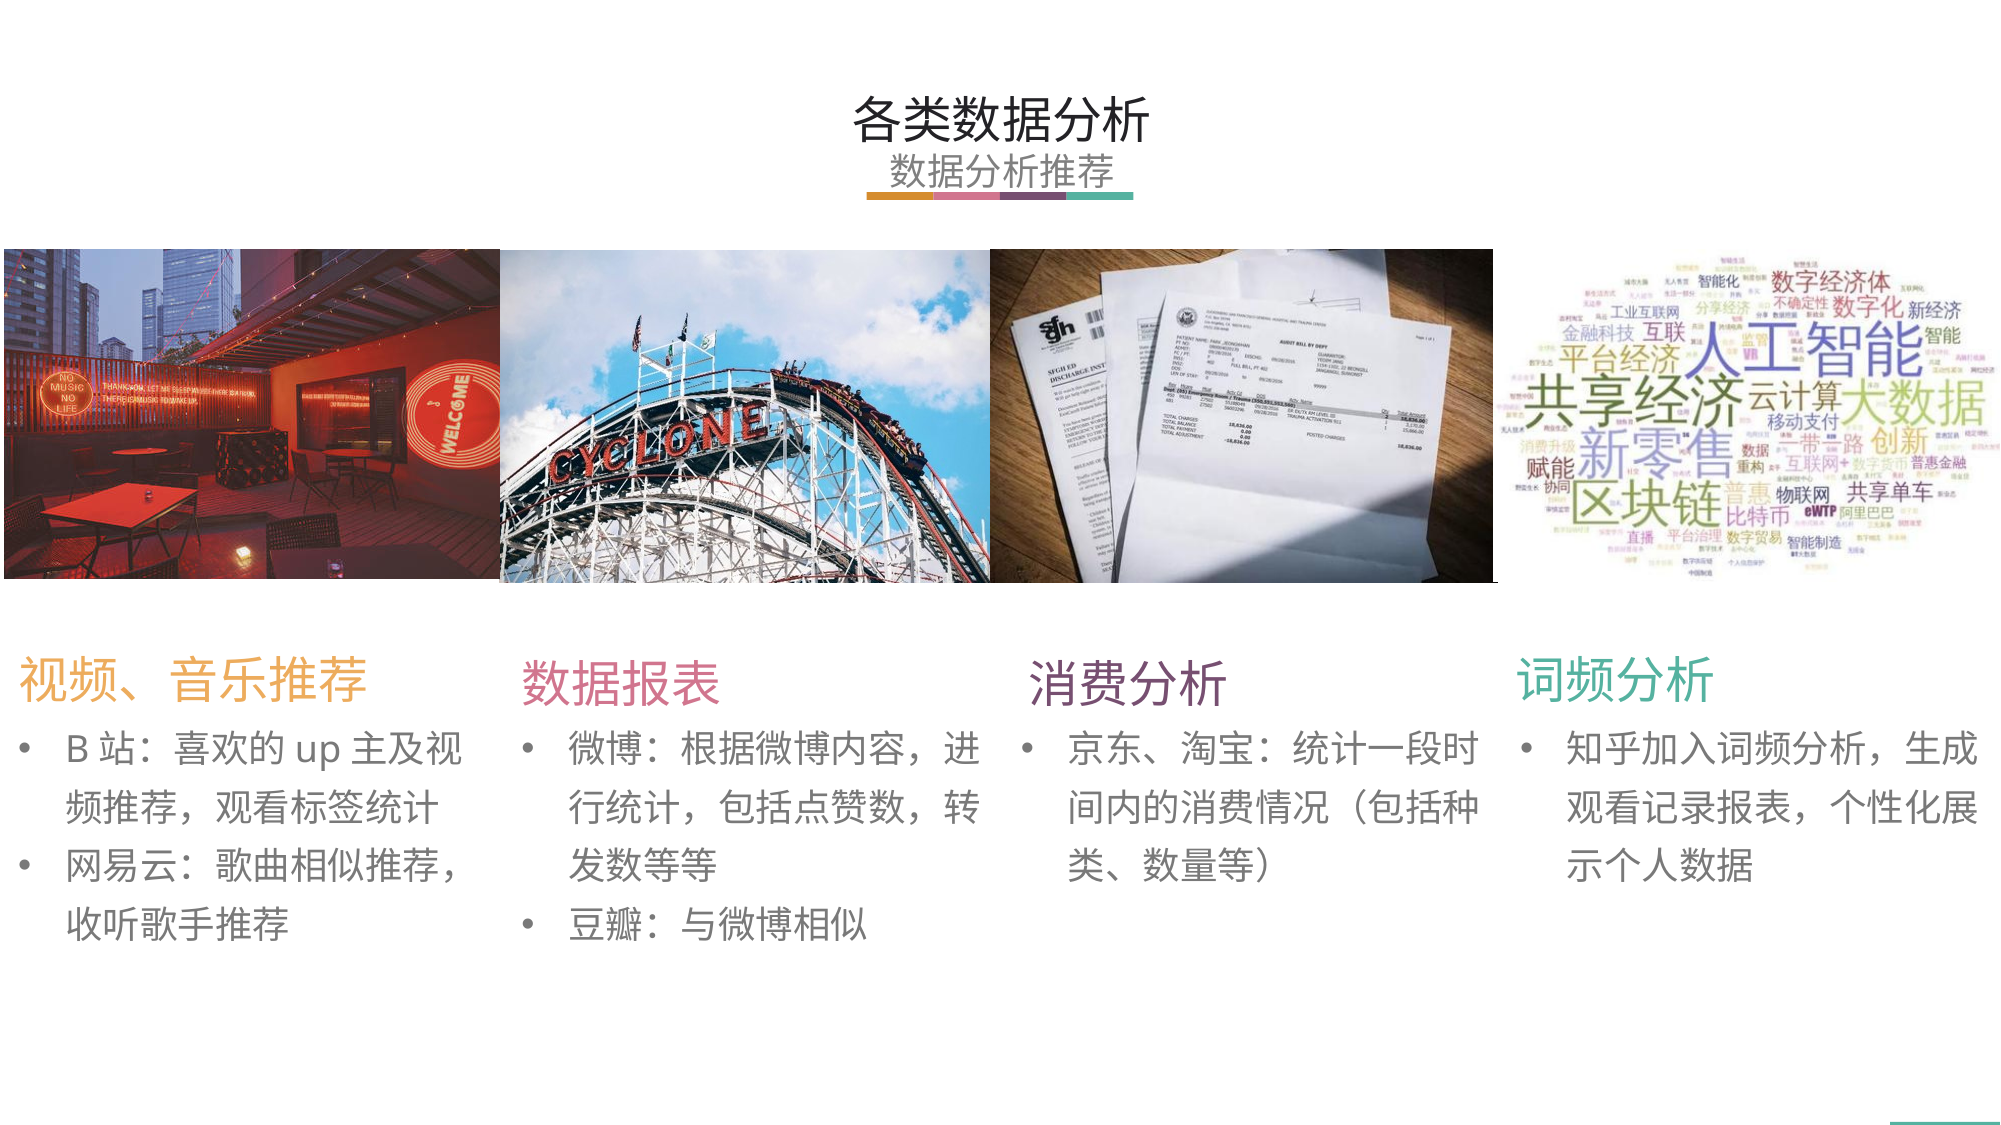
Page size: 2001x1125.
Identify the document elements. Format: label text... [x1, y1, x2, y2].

text_box 微博：根据微博内容，进行统计，包括点赞数，转发数等等 豆瓣：与微博相似 [513, 704, 991, 953]
text_box 京东、淘宝：统计一段时间内的消费情况（包括种类、数量等） [1013, 704, 1490, 895]
text_box B站：喜欢的up主及视频推荐，观看标签统计 网易云：歌曲相似推荐，收听歌手推荐 [10, 704, 488, 953]
text_box 知乎加入词频分析，生成观看记录报表，个性化展示个人数据 [1512, 704, 1990, 895]
picture [3, 248, 2000, 584]
text_box 数据报表 [513, 645, 991, 704]
text_box 各类数据分析 [797, 81, 1207, 156]
text_box 词频分析 [1508, 641, 1985, 717]
text_box 视频、音乐推荐 [10, 641, 488, 704]
text_box 消费分析 [1021, 645, 1498, 720]
text_box 数据分析推荐 [838, 140, 1167, 201]
